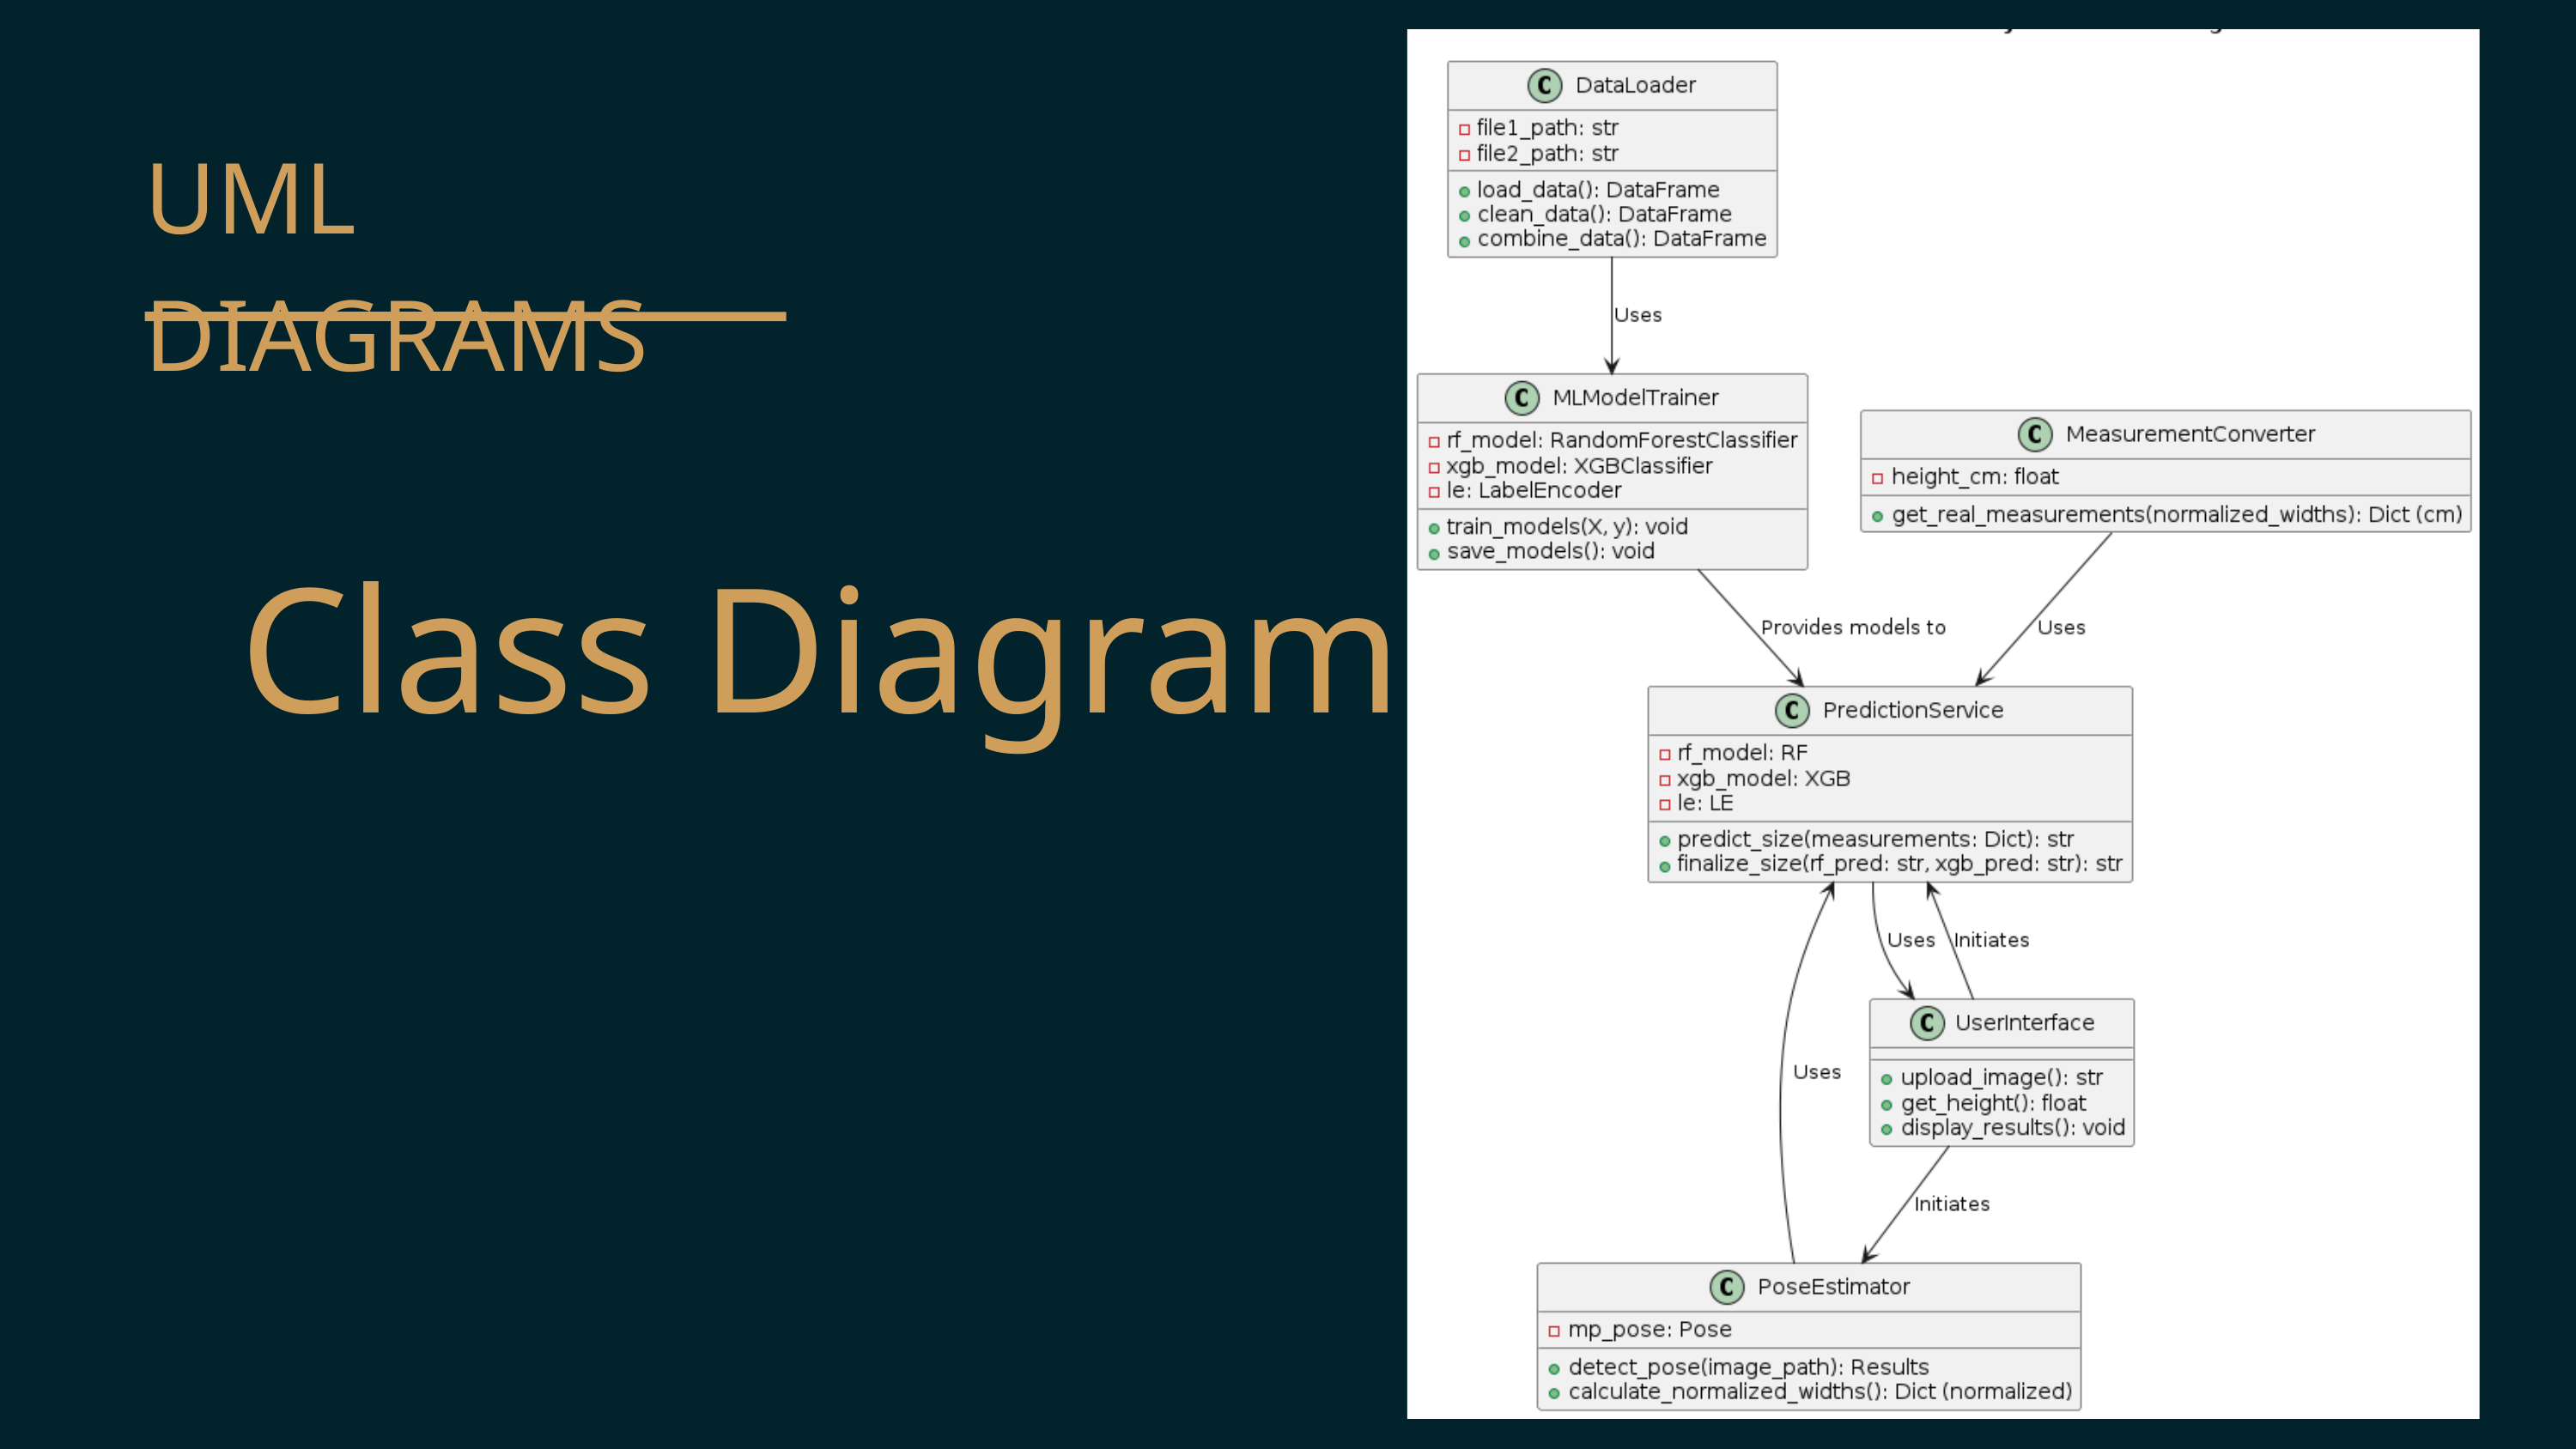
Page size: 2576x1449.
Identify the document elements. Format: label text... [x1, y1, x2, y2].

text_box Class Diagram [240, 505, 1407, 748]
text_box UML DIAGRAMS [144, 116, 846, 391]
text_box [1406, 29, 2480, 1420]
